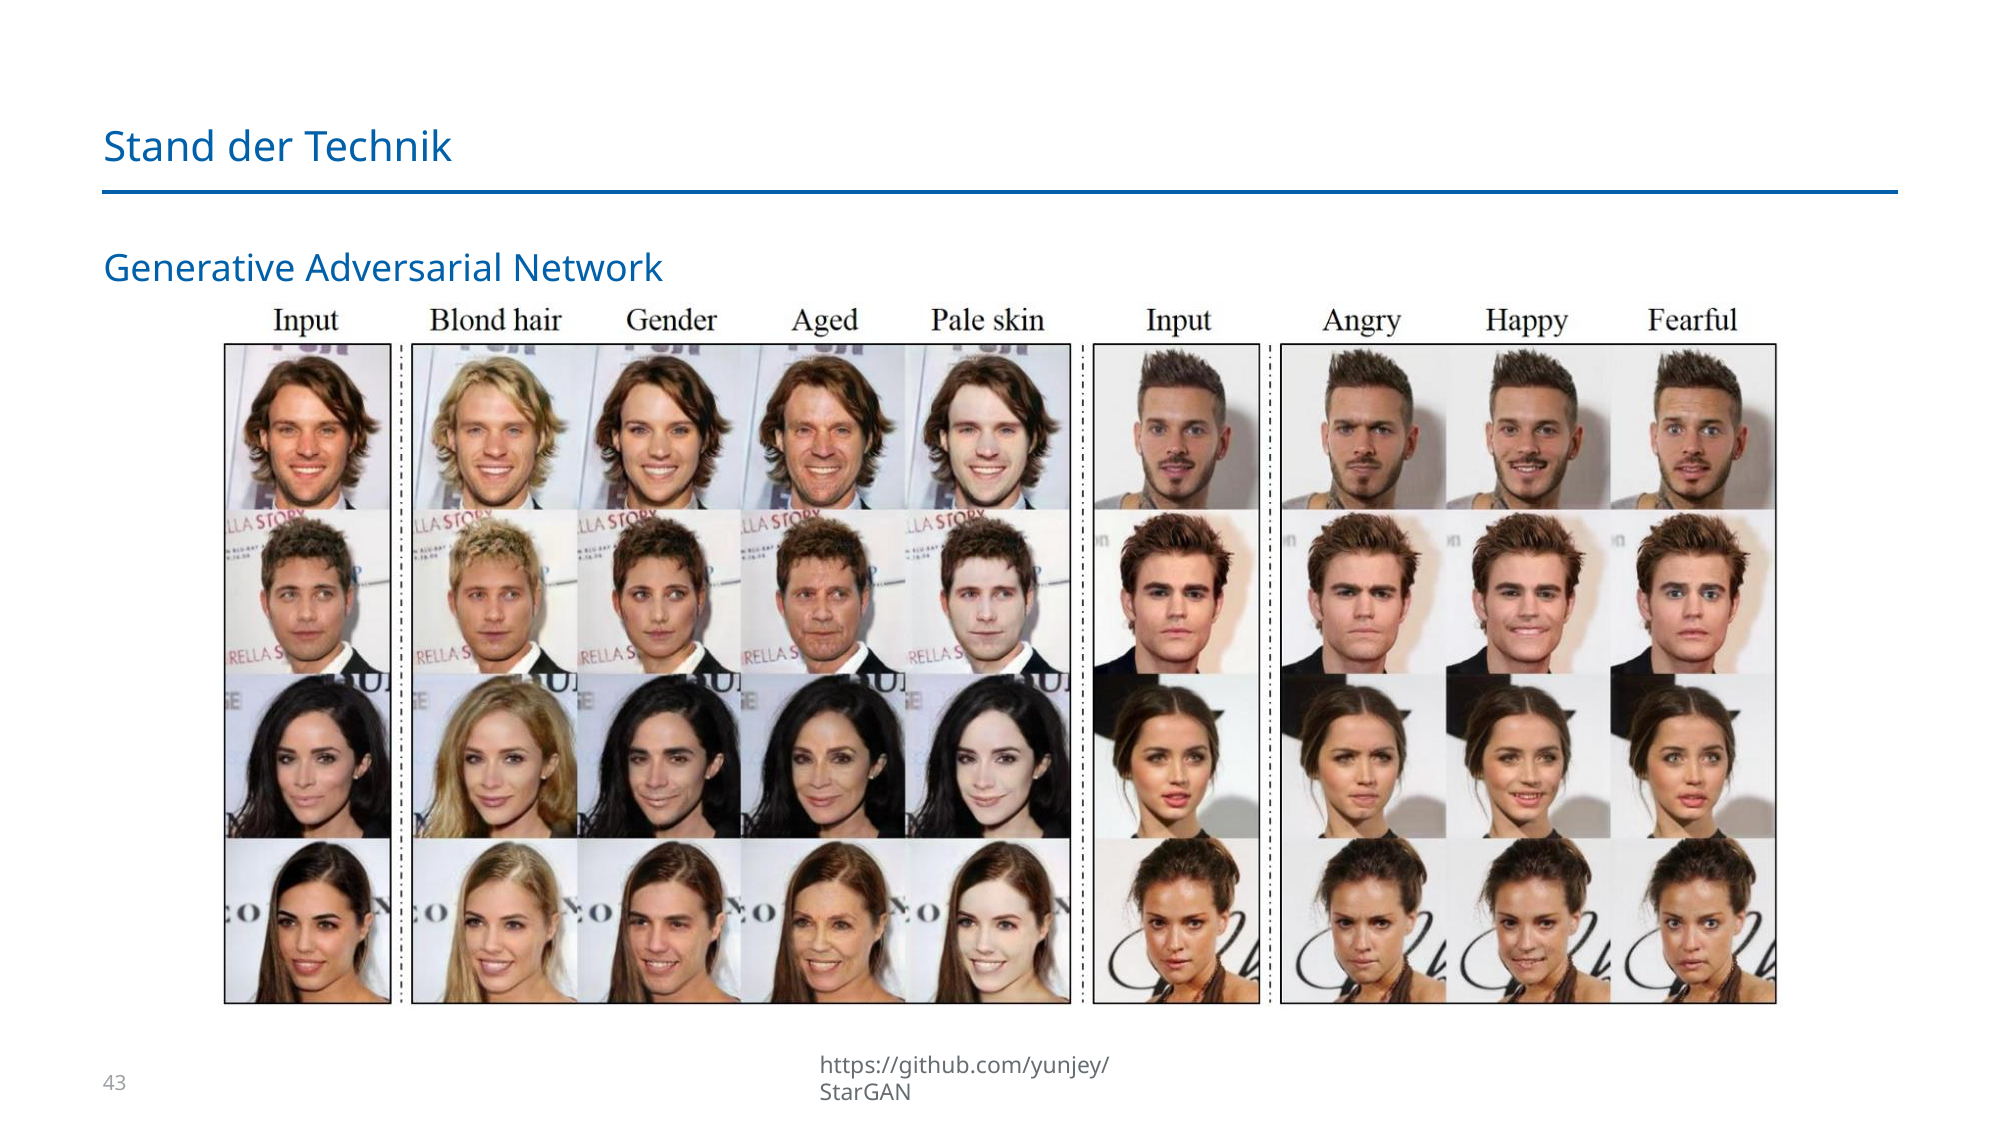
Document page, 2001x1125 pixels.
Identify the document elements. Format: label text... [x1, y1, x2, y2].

list Stand der Technik [103, 116, 1898, 173]
text_box https://github.com/yunjey/StarGAN [804, 1043, 1196, 1113]
list Generative Adversarial Network [103, 243, 1948, 905]
picture [217, 302, 1783, 1009]
slide_number 43 [102, 1065, 182, 1089]
